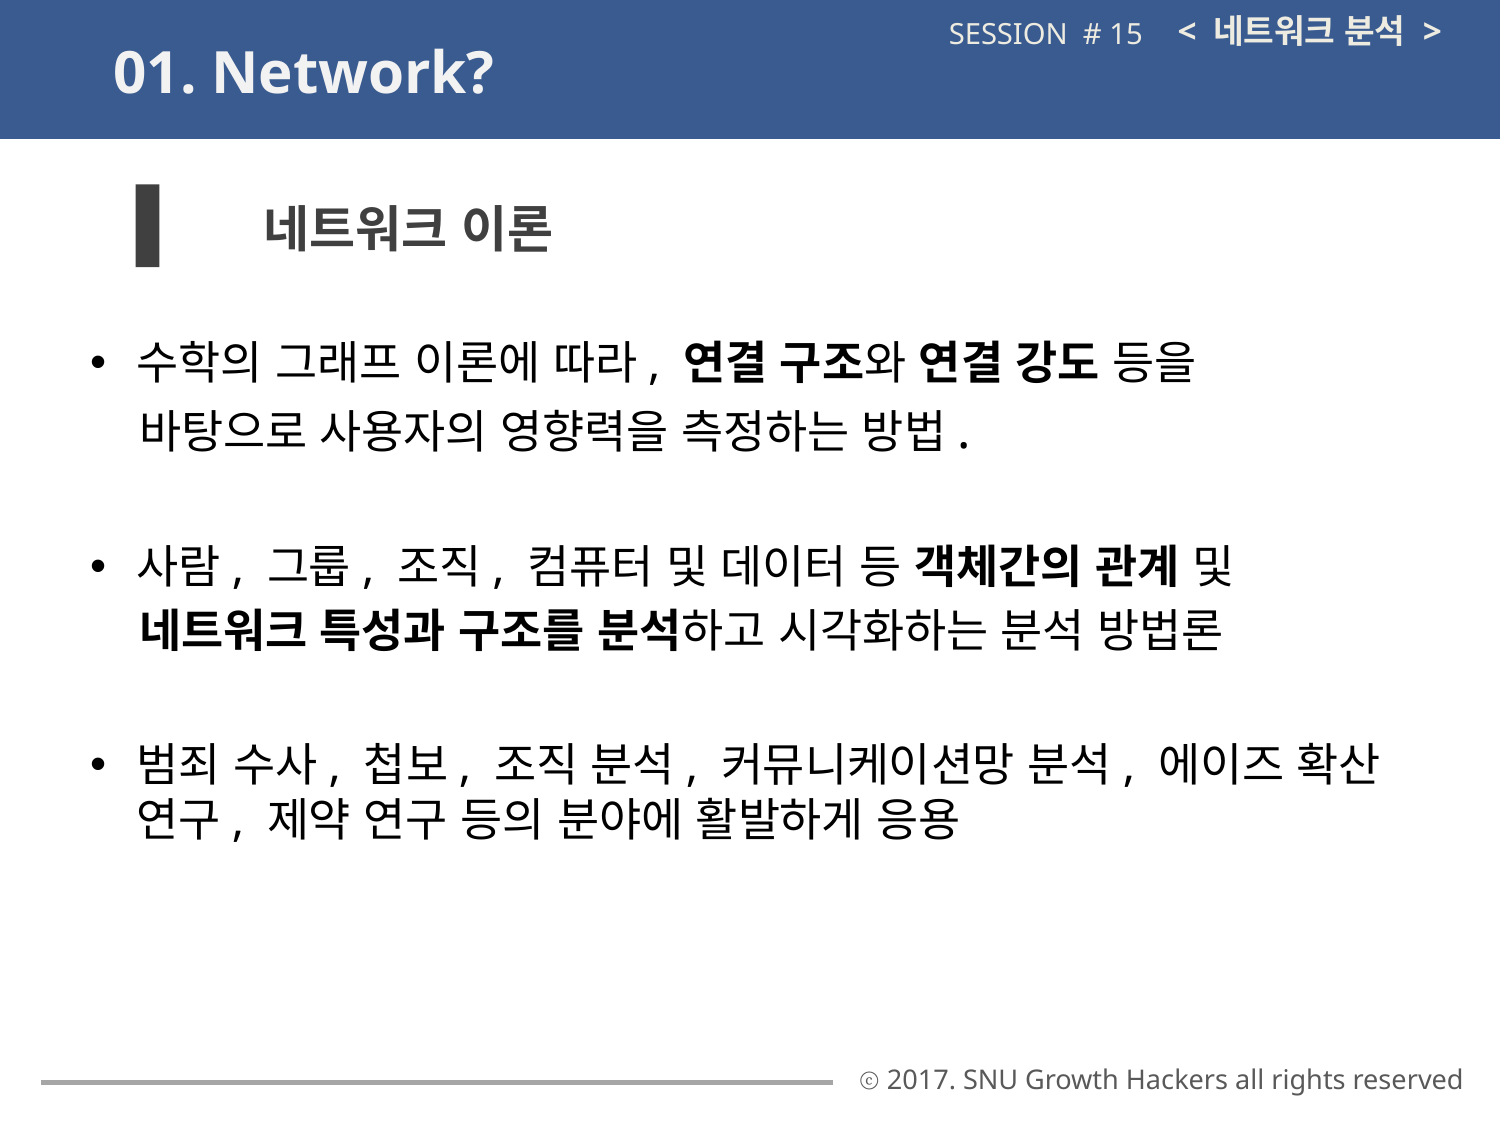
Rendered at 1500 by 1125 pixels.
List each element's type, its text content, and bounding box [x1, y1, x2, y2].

text_box [134, 182, 161, 269]
text_box < 네트워크 분석 > [1162, 2, 1457, 58]
text_box [0, 0, 1500, 139]
text_box 01. Network? [98, 27, 510, 113]
text_box ⓒ 2017. SNU Growth Hackers all rights reserved [844, 1055, 1495, 1103]
text_box 네트워크 이론 [248, 189, 579, 265]
text_box SESSION # 15 [934, 7, 1166, 58]
list 수학의 그래프 이론에 따라, 연결 구조와 연결 강도 등을 바탕으로 사용자의 영향력을 측정하는 방법. 사람, 그룹, 조직, 컴퓨터 및 데이터 등 객체간의 관계 및 네트워크 특성과 구조를 분석하고 시각화하는 분석 방법론 범죄 수사, 첩보, 조직 분석, 커뮤니케이션망 분석, 에이즈 확산 연구, 제약 연구 등의 분야에 활발하게 응용 [75, 326, 1425, 1012]
